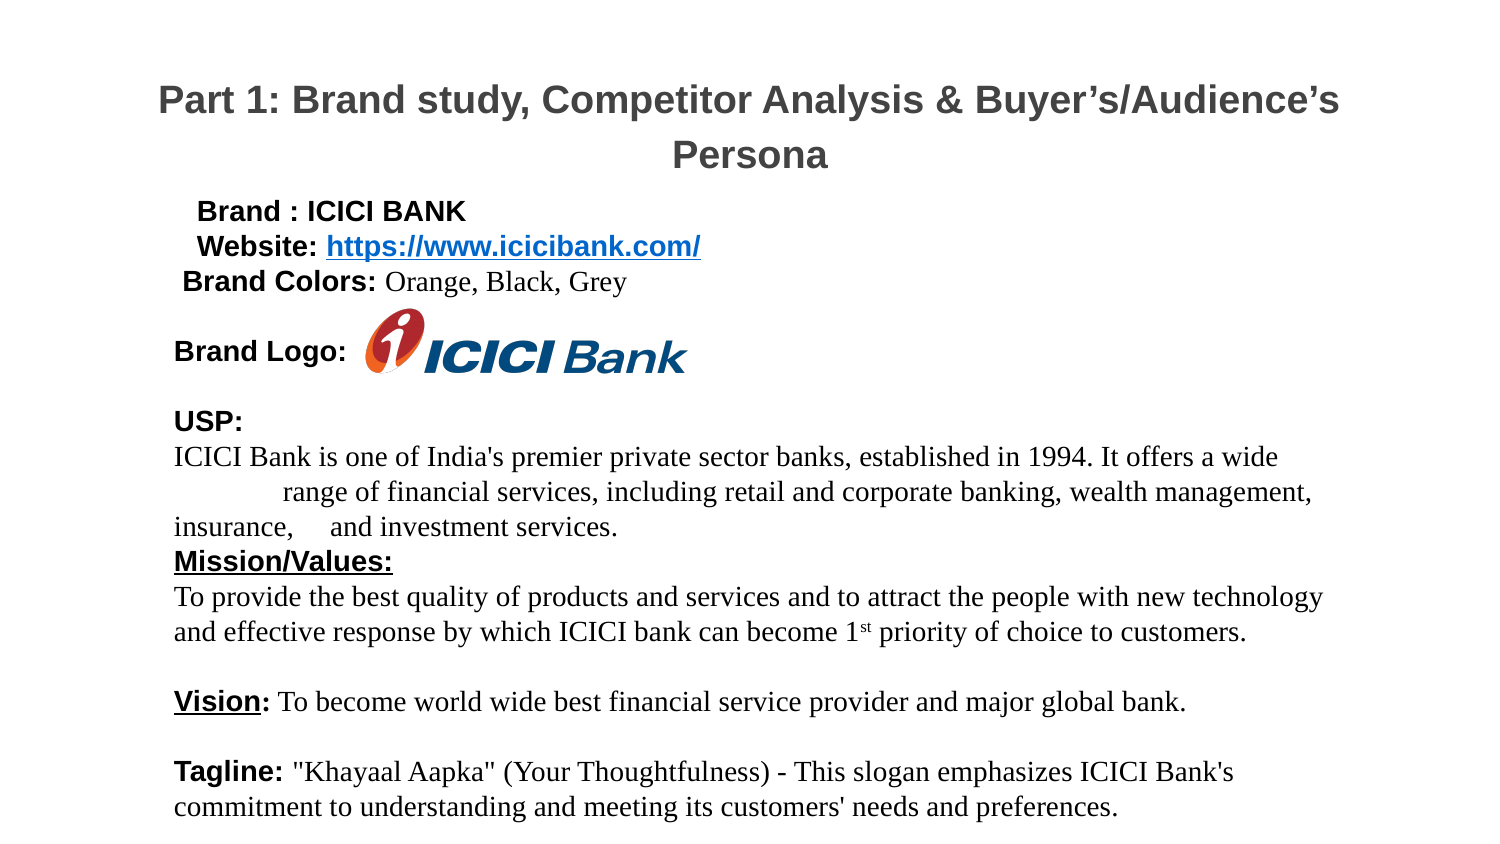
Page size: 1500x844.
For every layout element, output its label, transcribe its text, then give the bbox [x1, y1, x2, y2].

picture [364, 308, 689, 375]
text_box Brand : ICICI BANK Website: https://www.icicibank.com/ Brand Colors: Orange, Black, Grey Brand Logo: USP: ICICI Bank is one of India's premier private sector banks, established in 1994. It offers a wide range of financial services, including retail and corporate banking, wealth management, insurance, and investment services. Mission/Values: To provide the best quality of products and services and to attract the people with new technology and effective response by which ICICI bank can become 1st priority of choice to customers. Vision: To become world wide best financial service provider and major global bank. Tagline: "Khayaal Aapka" (Your Thoughtfulness) - This slogan emphasizes ICICI Bank's commitment to understanding and meeting its customers' needs and preferences. [158, 177, 1341, 837]
text_box Part 1: Brand study, Competitor Analysis & Buyer’s/Audience’s Persona [125, 52, 1375, 192]
